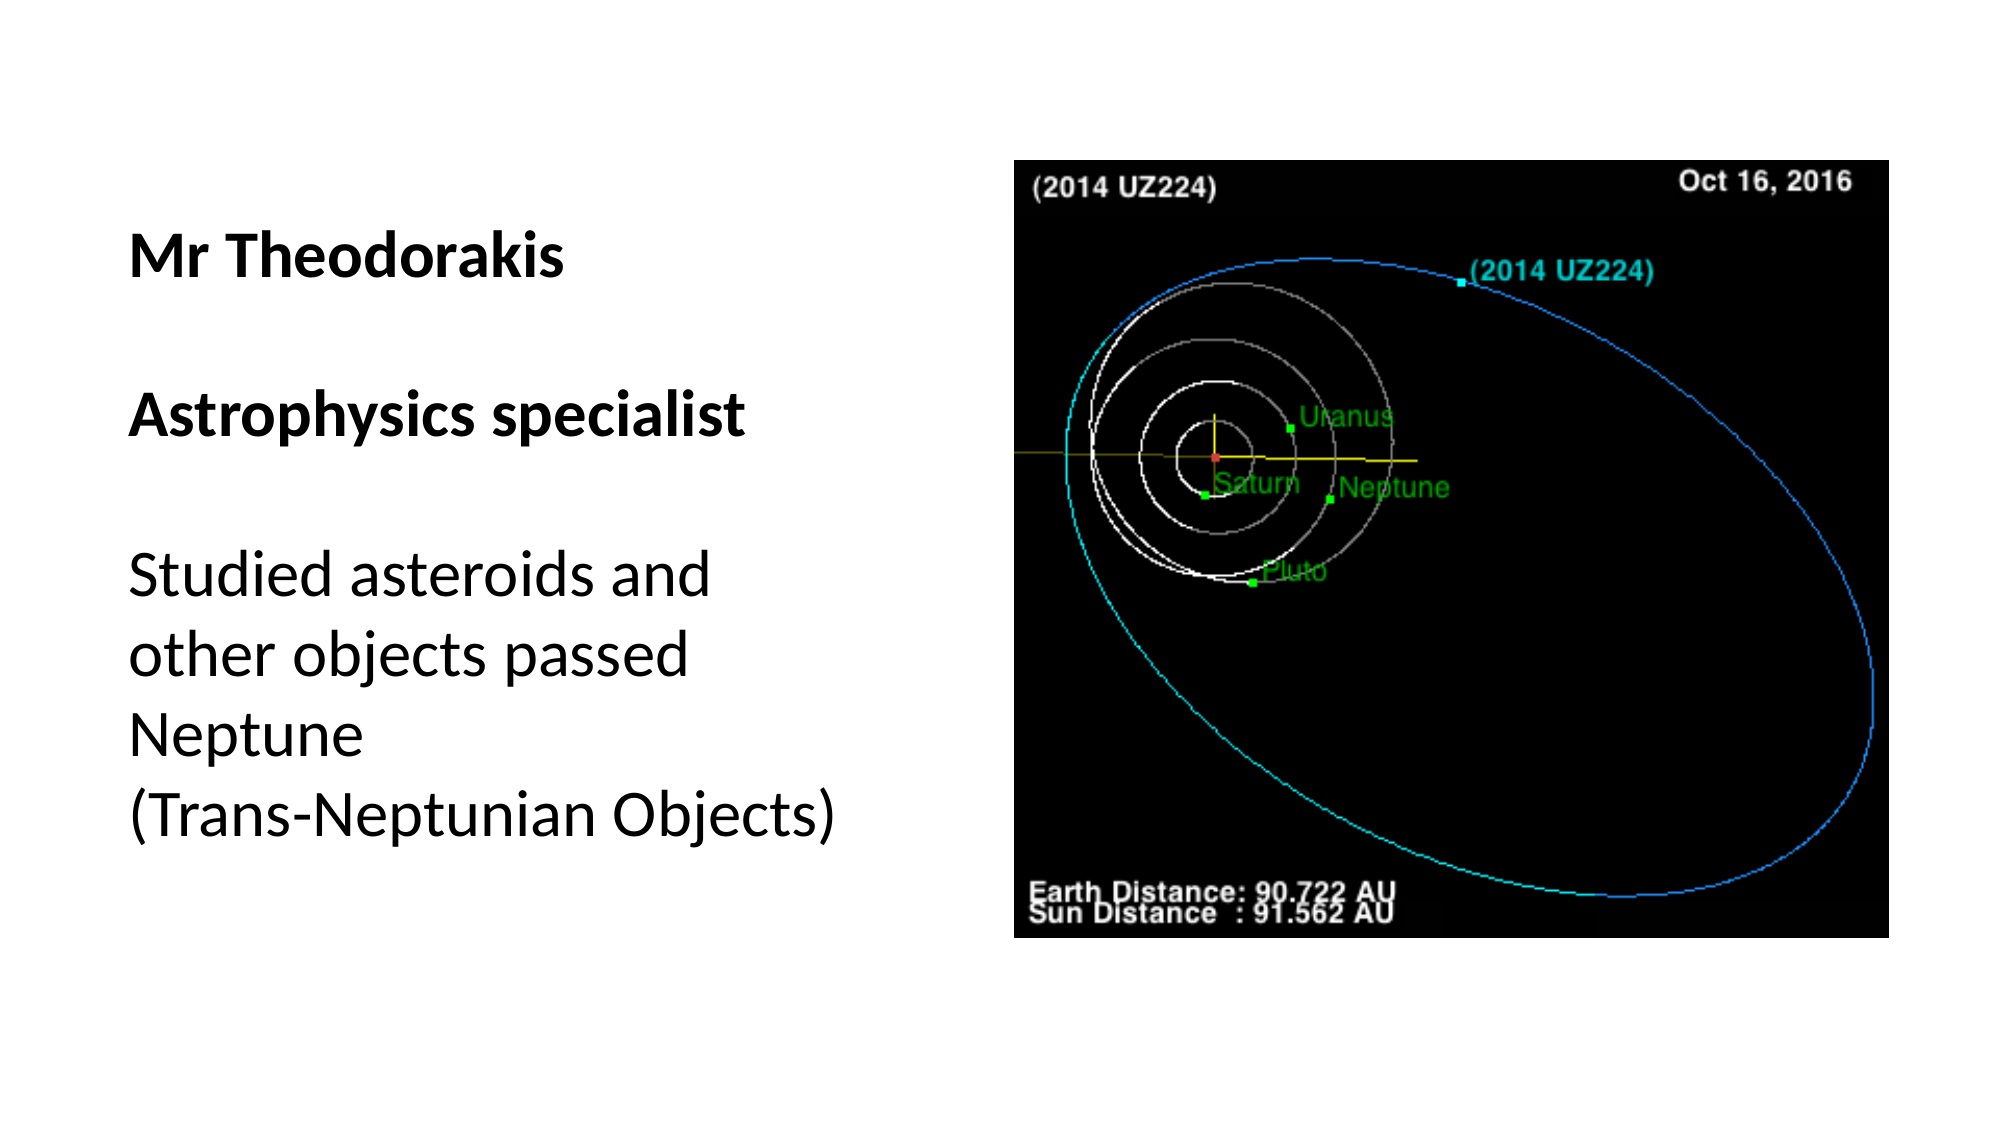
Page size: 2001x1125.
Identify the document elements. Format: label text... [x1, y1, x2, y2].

picture [1014, 160, 1889, 938]
text_box Mr Theodorakis Astrophysics specialist Studied asteroids and other objects passed Neptune (Trans-Neptunian Objects) [113, 202, 872, 858]
